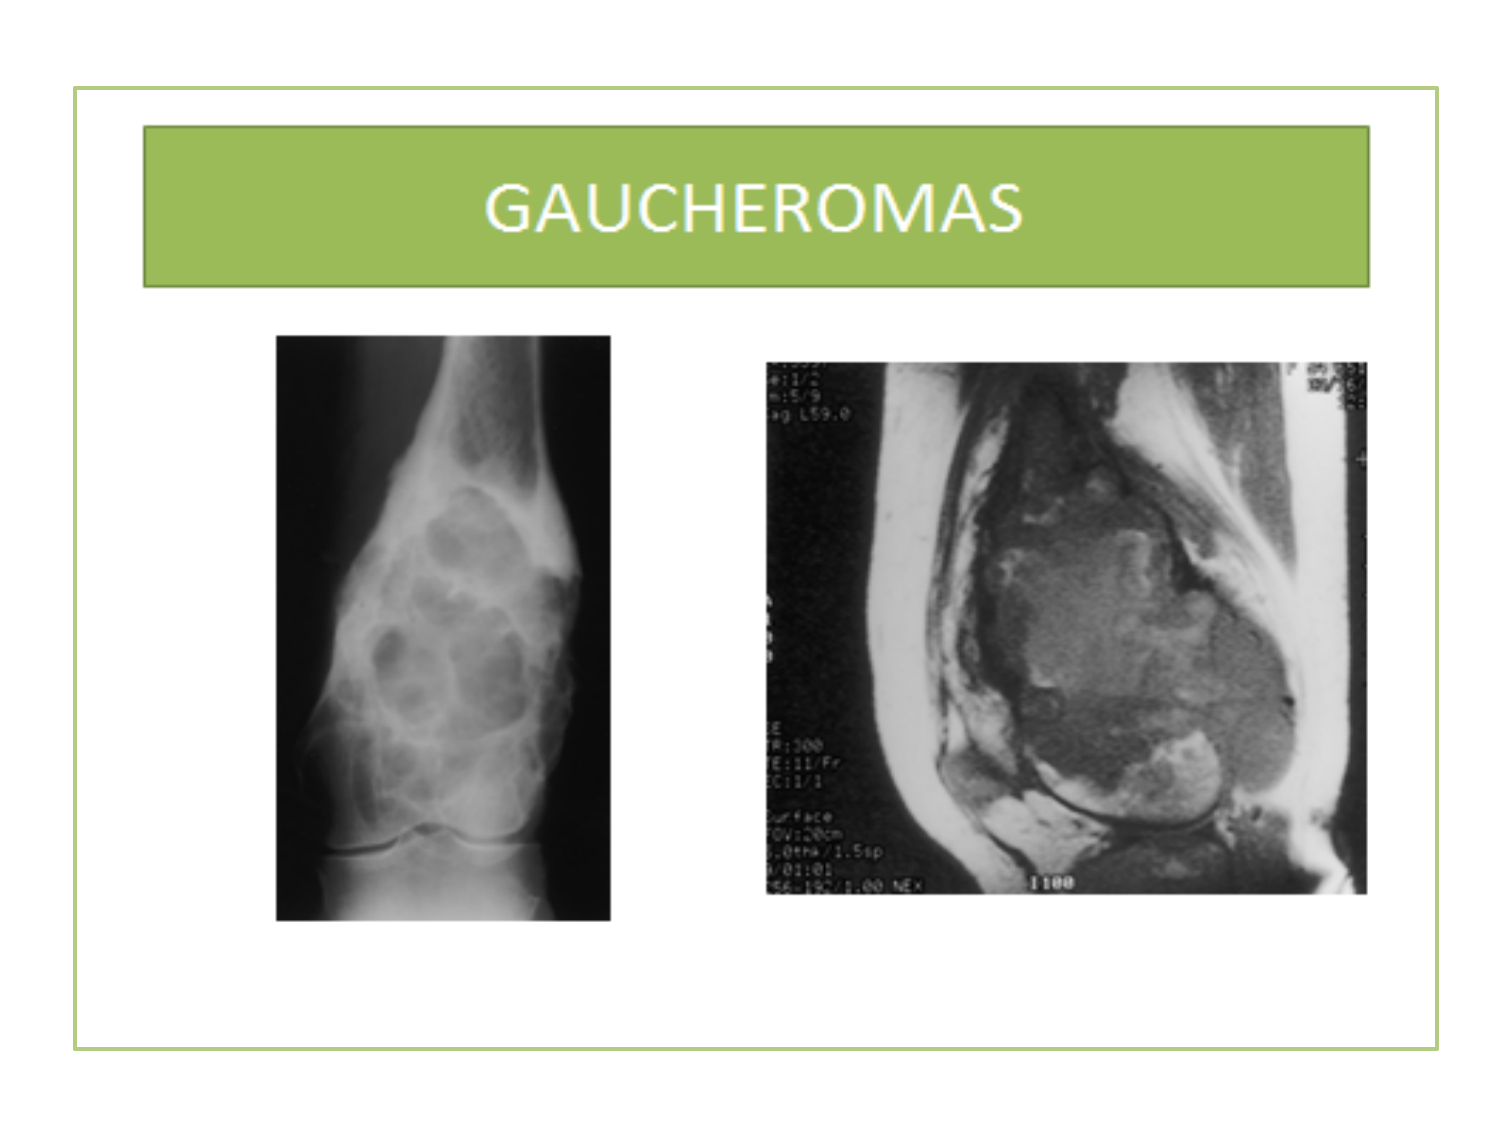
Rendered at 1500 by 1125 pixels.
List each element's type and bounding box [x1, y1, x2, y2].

list [76, 89, 1436, 1047]
